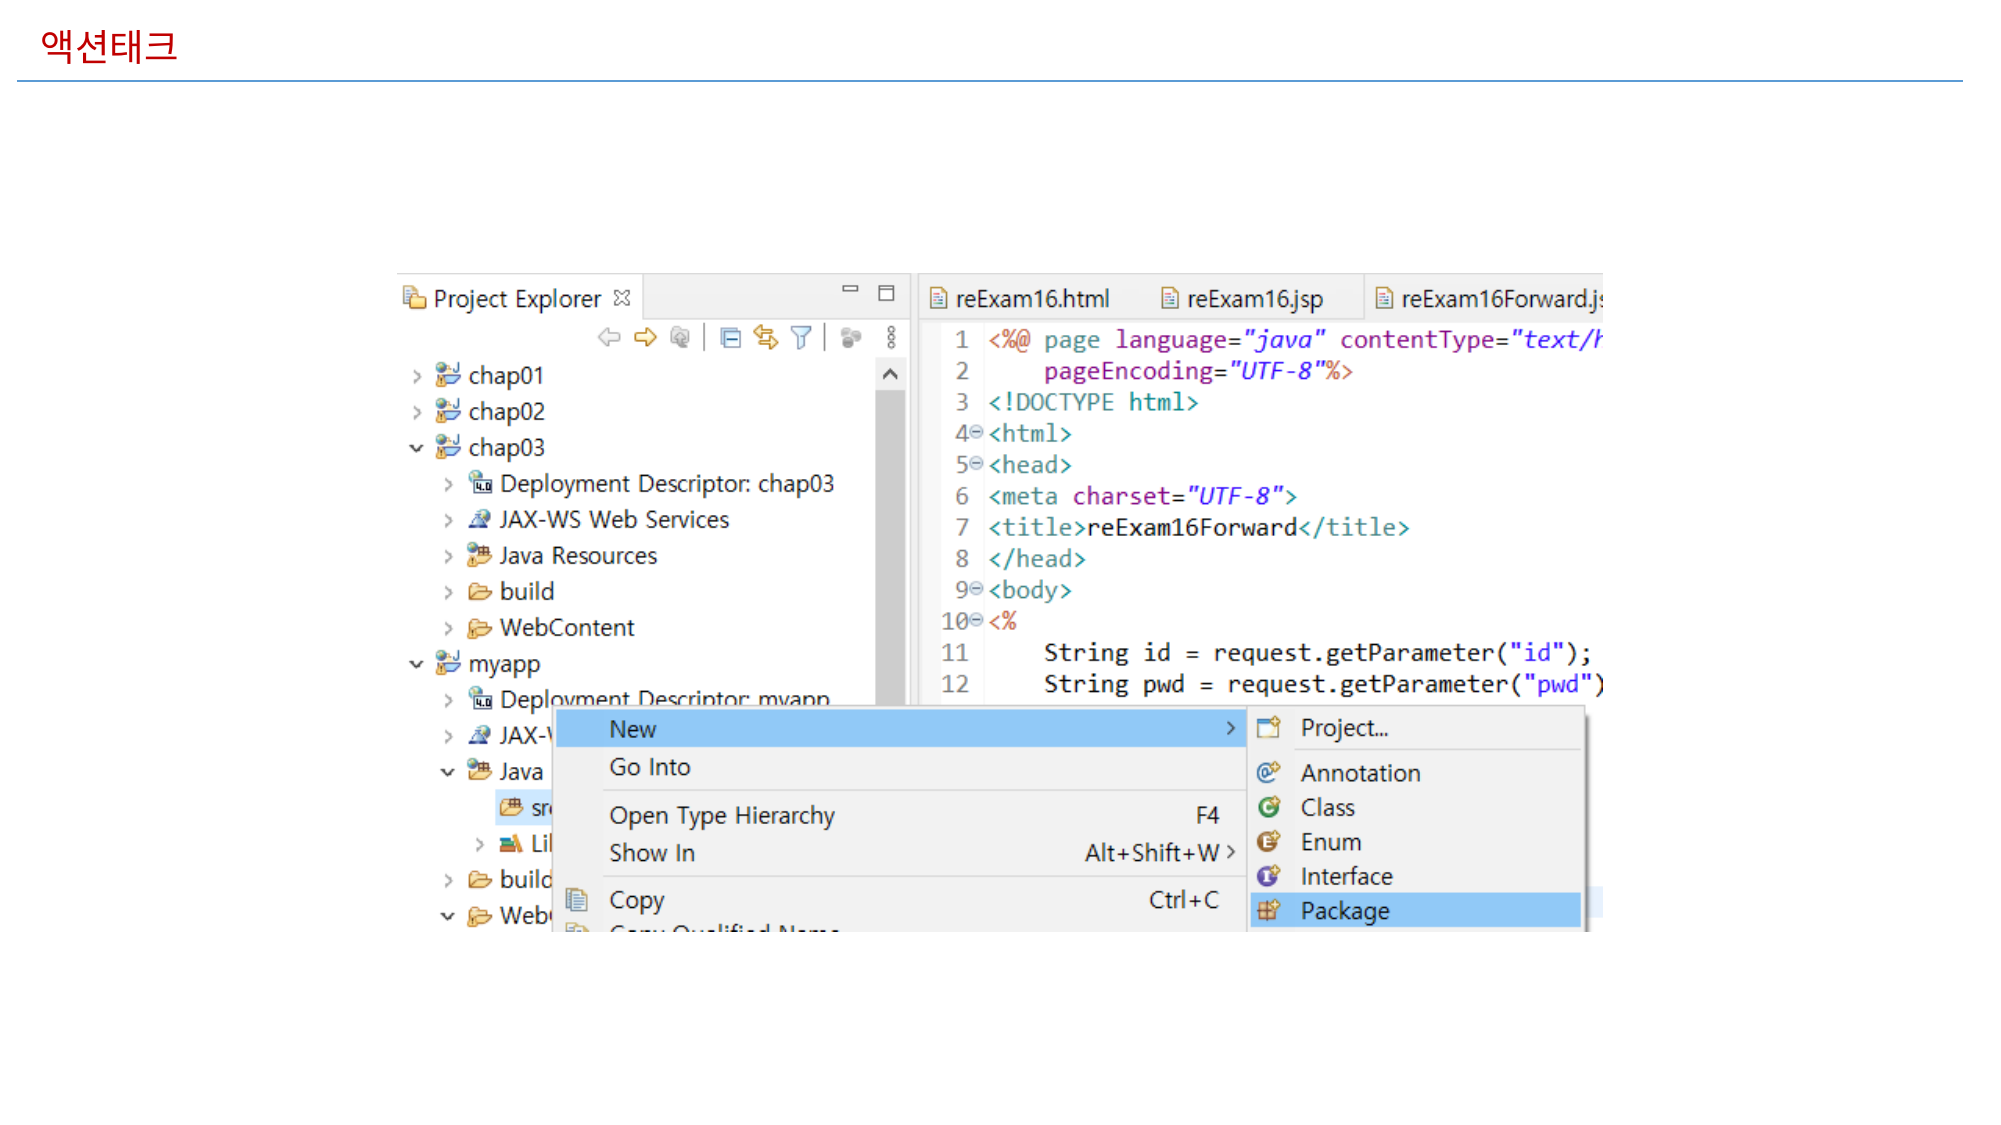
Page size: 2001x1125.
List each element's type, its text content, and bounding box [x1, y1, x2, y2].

text_box 액션태크 [25, 16, 729, 77]
picture [397, 273, 1603, 932]
